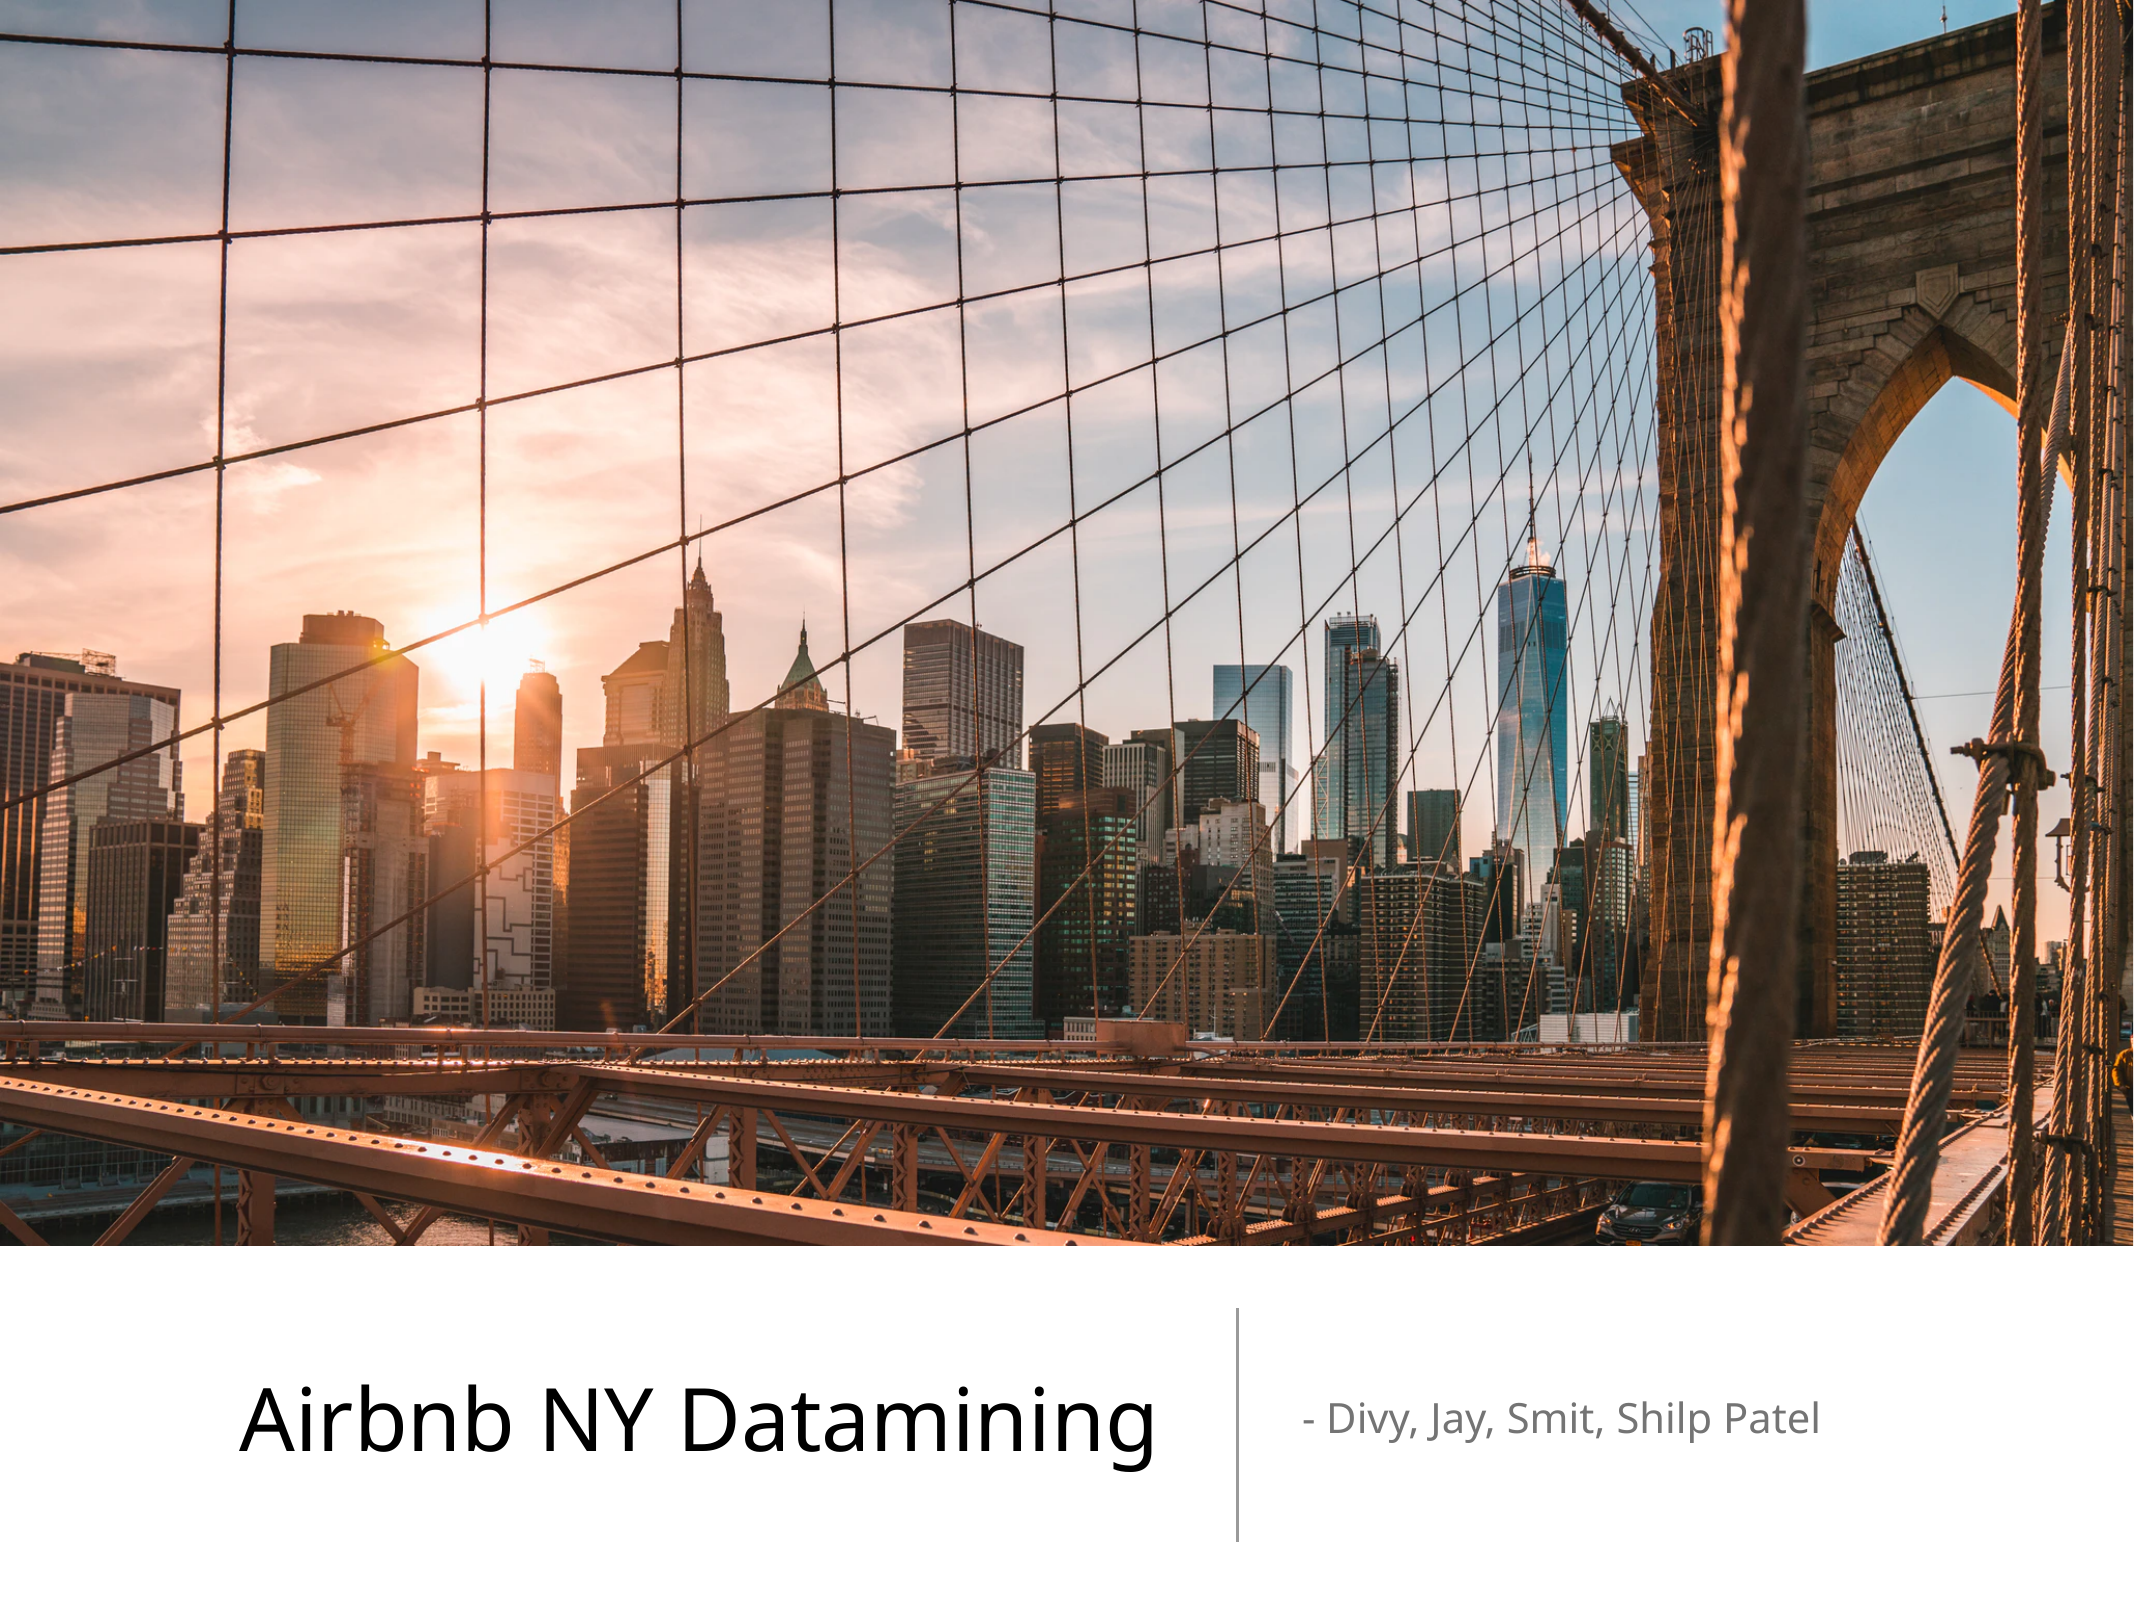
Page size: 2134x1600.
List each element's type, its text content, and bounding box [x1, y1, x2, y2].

subtitle - Divy, Jay, Smit, Shilp Patel [1293, 1382, 2107, 1468]
title Airbnb NY Datamining [230, 1276, 1182, 1557]
picture [0, 0, 2134, 1246]
